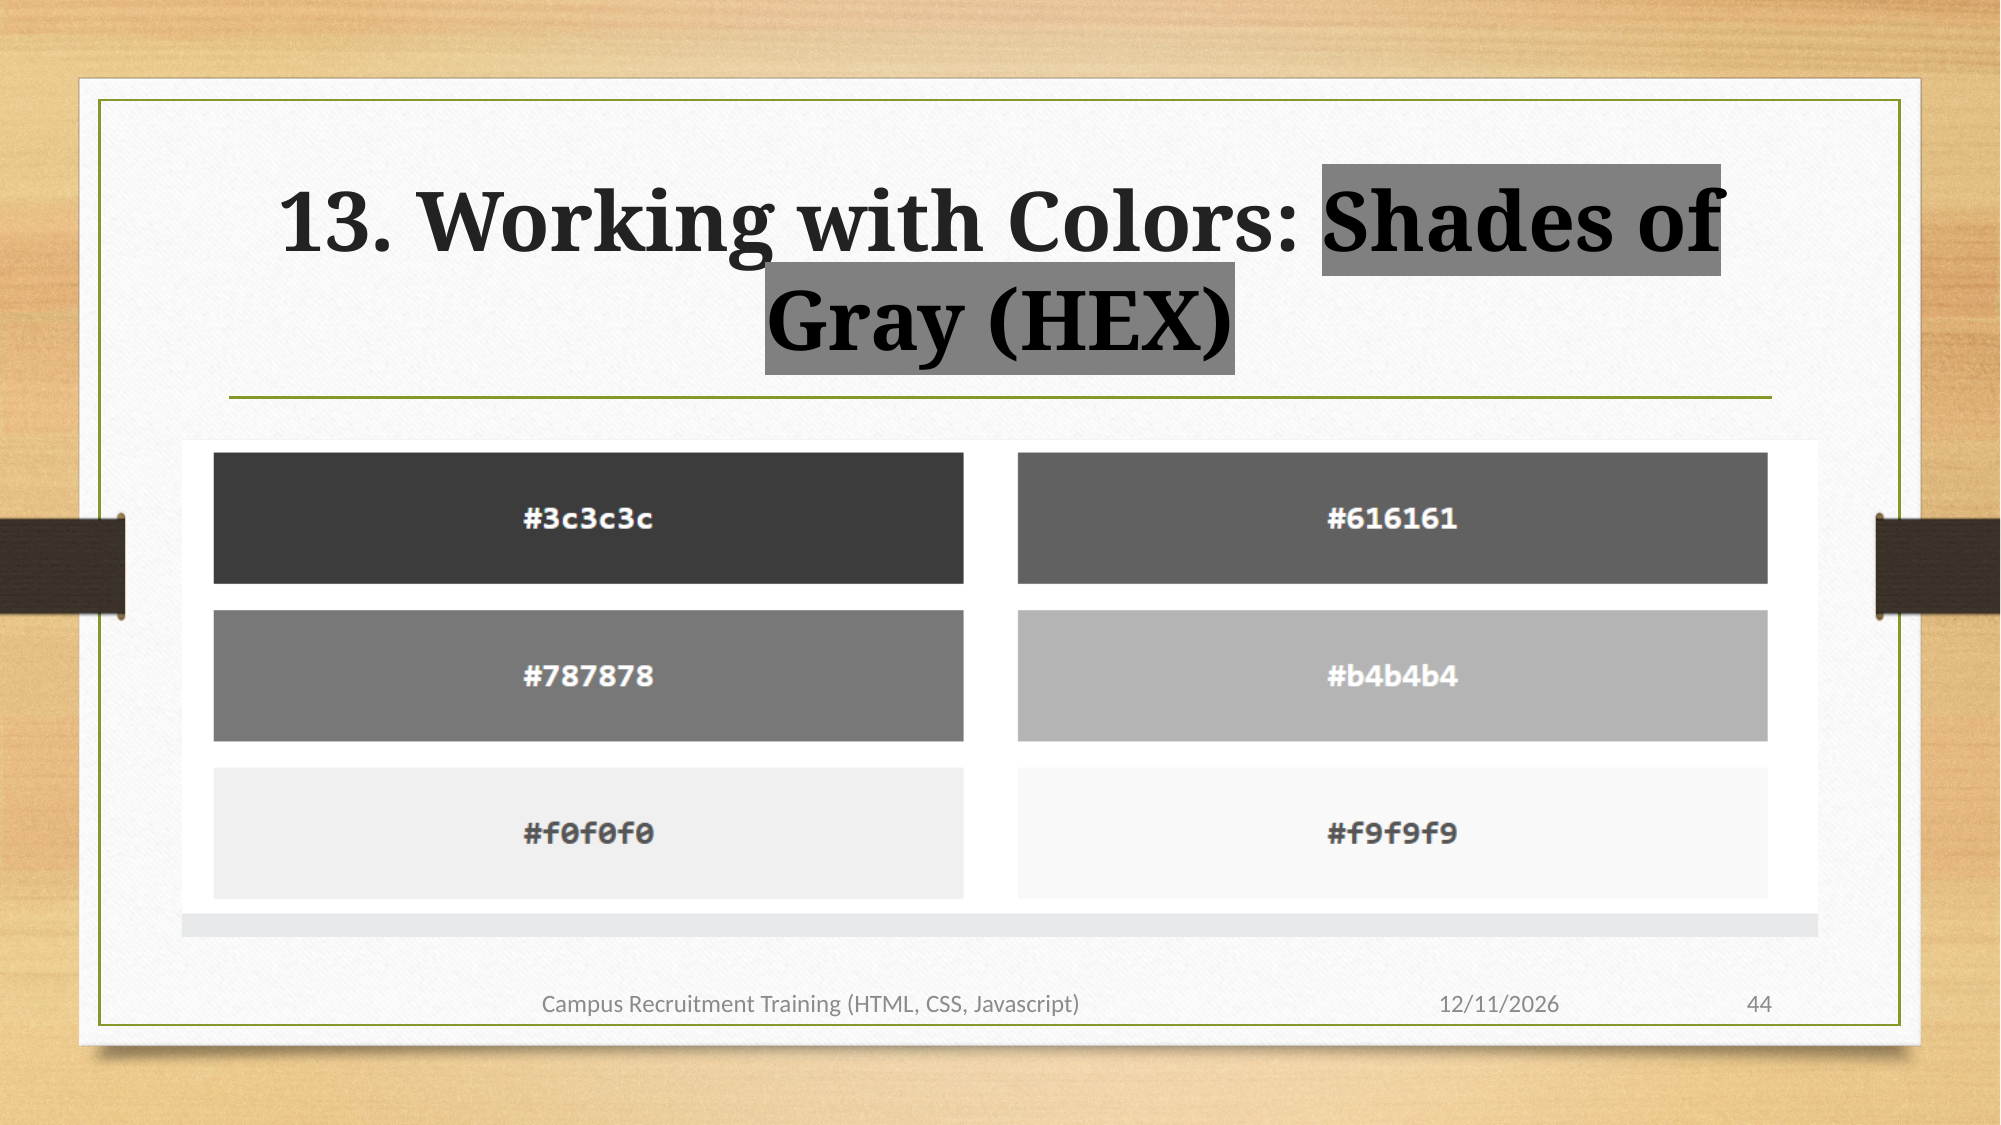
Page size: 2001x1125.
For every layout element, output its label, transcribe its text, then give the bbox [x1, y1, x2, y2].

picture [0, 0, 2001, 1125]
slide_number 44 [1698, 979, 1788, 1025]
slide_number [1423, 979, 1686, 1025]
footer Campus Recruitment Training (HTML, CSS, Javascript) [212, 979, 1411, 1025]
title 13. Working with Colors: Shades of Gray (HEX) [212, 161, 1788, 375]
